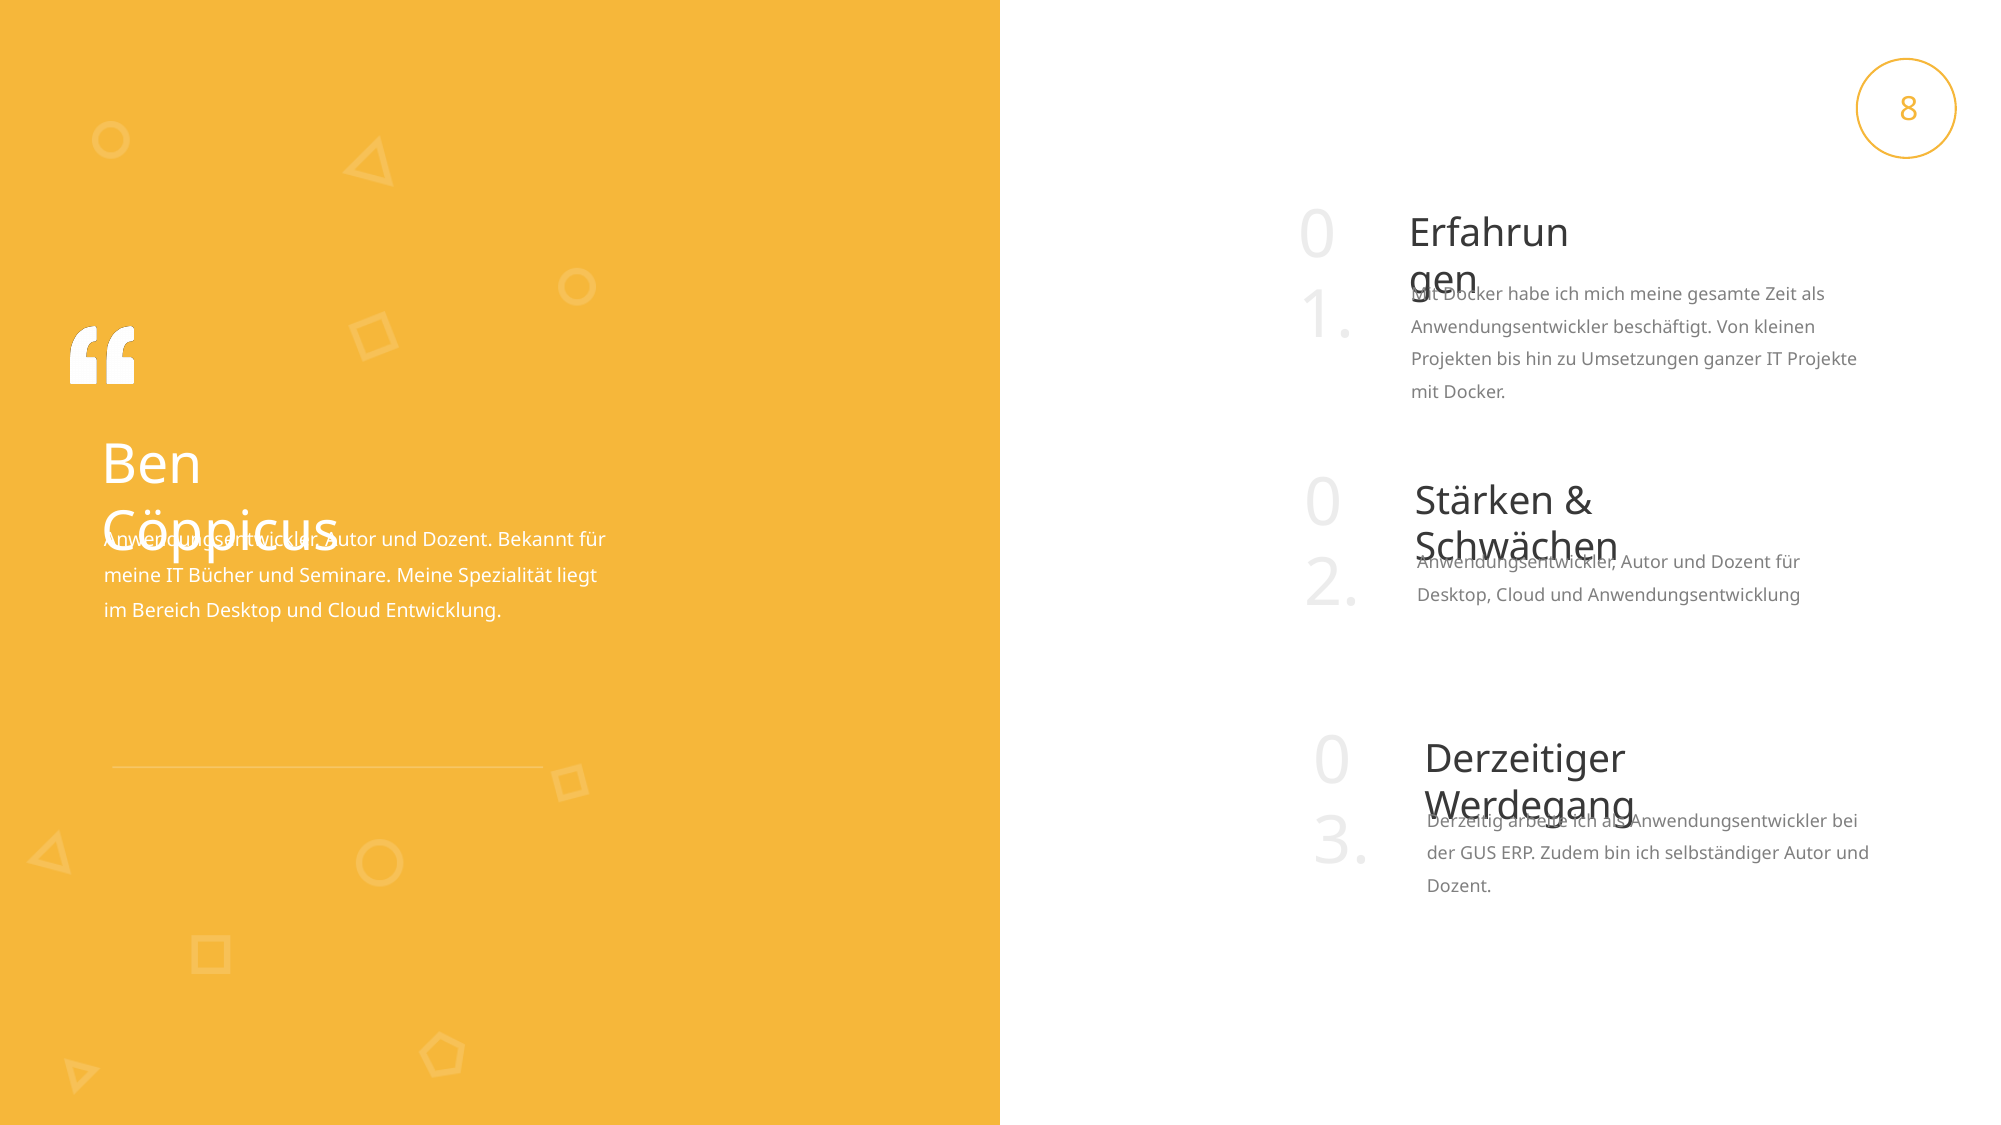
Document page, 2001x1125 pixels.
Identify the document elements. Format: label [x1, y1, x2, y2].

text_box [1289, 450, 1889, 614]
text_box [1282, 183, 1883, 412]
picture [26, 121, 596, 1096]
text_box [70, 326, 641, 768]
text_box [0, 0, 1000, 1125]
text_box [1856, 58, 1956, 159]
text_box [1298, 709, 1898, 905]
